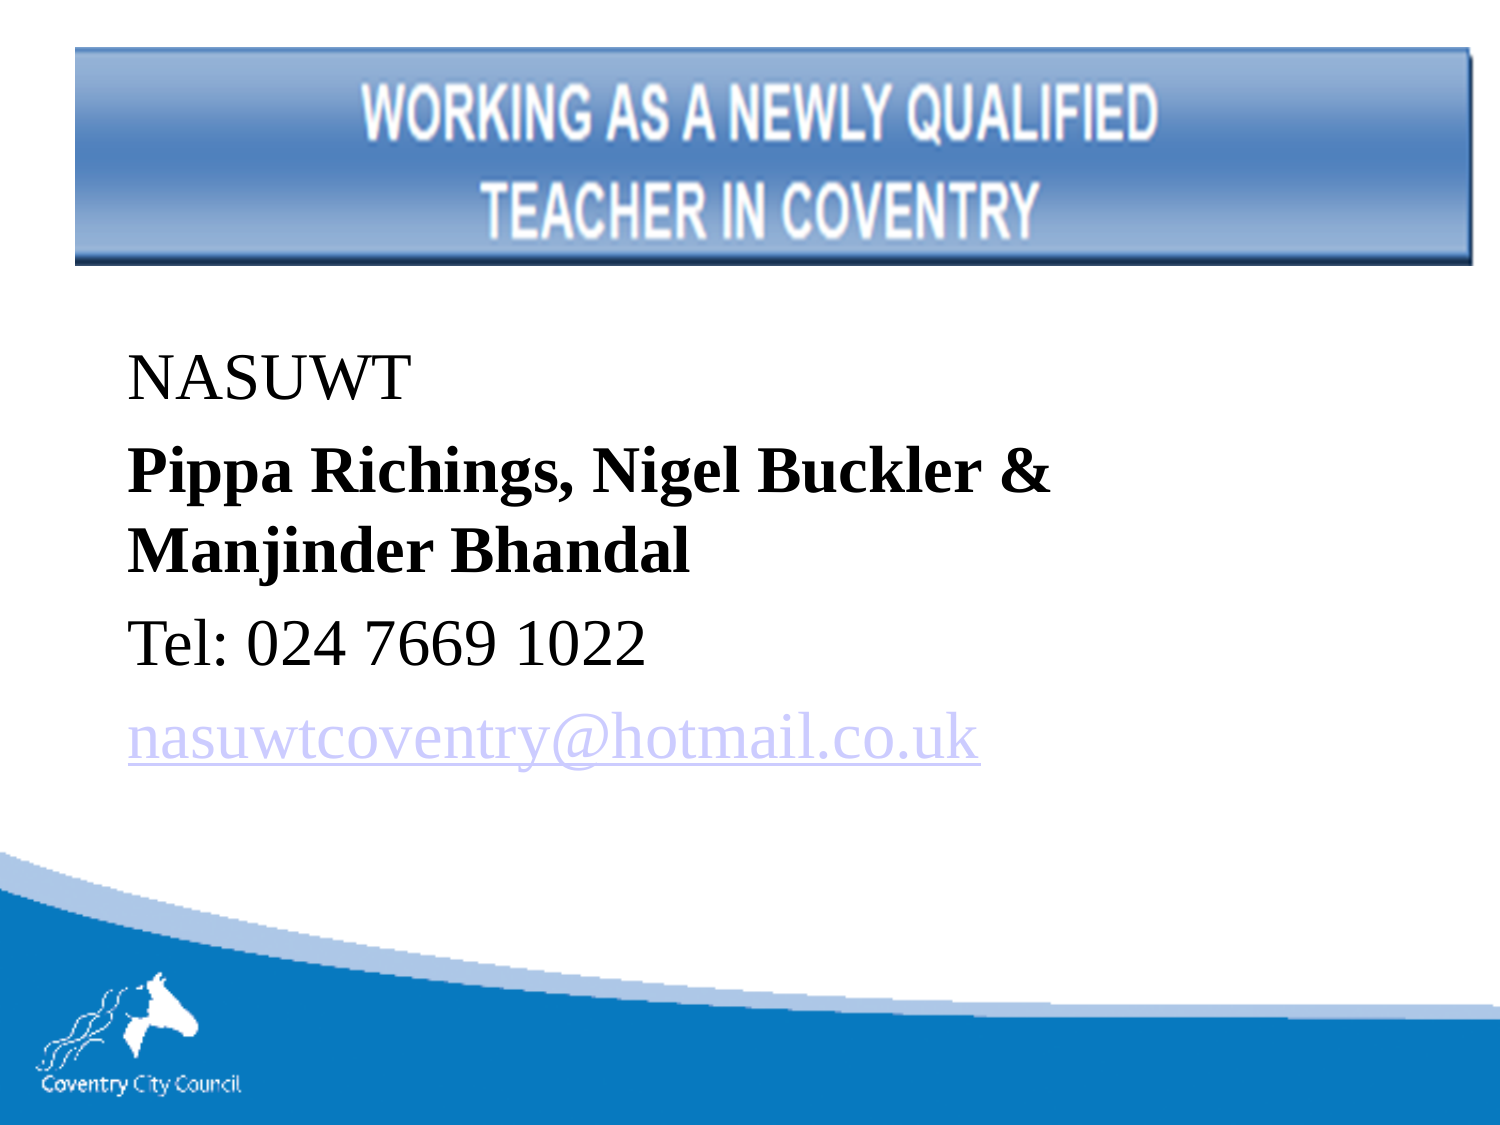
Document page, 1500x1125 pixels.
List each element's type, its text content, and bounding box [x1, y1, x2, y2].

picture [0, 825, 1500, 1125]
picture [75, 47, 1483, 266]
list NASUWT Pippa Richings, Nigel Buckler & Manjinder Bhandal Tel: 024 7669 1022 nasuwtcoventry@hotmail.co.uk [112, 324, 1388, 1000]
